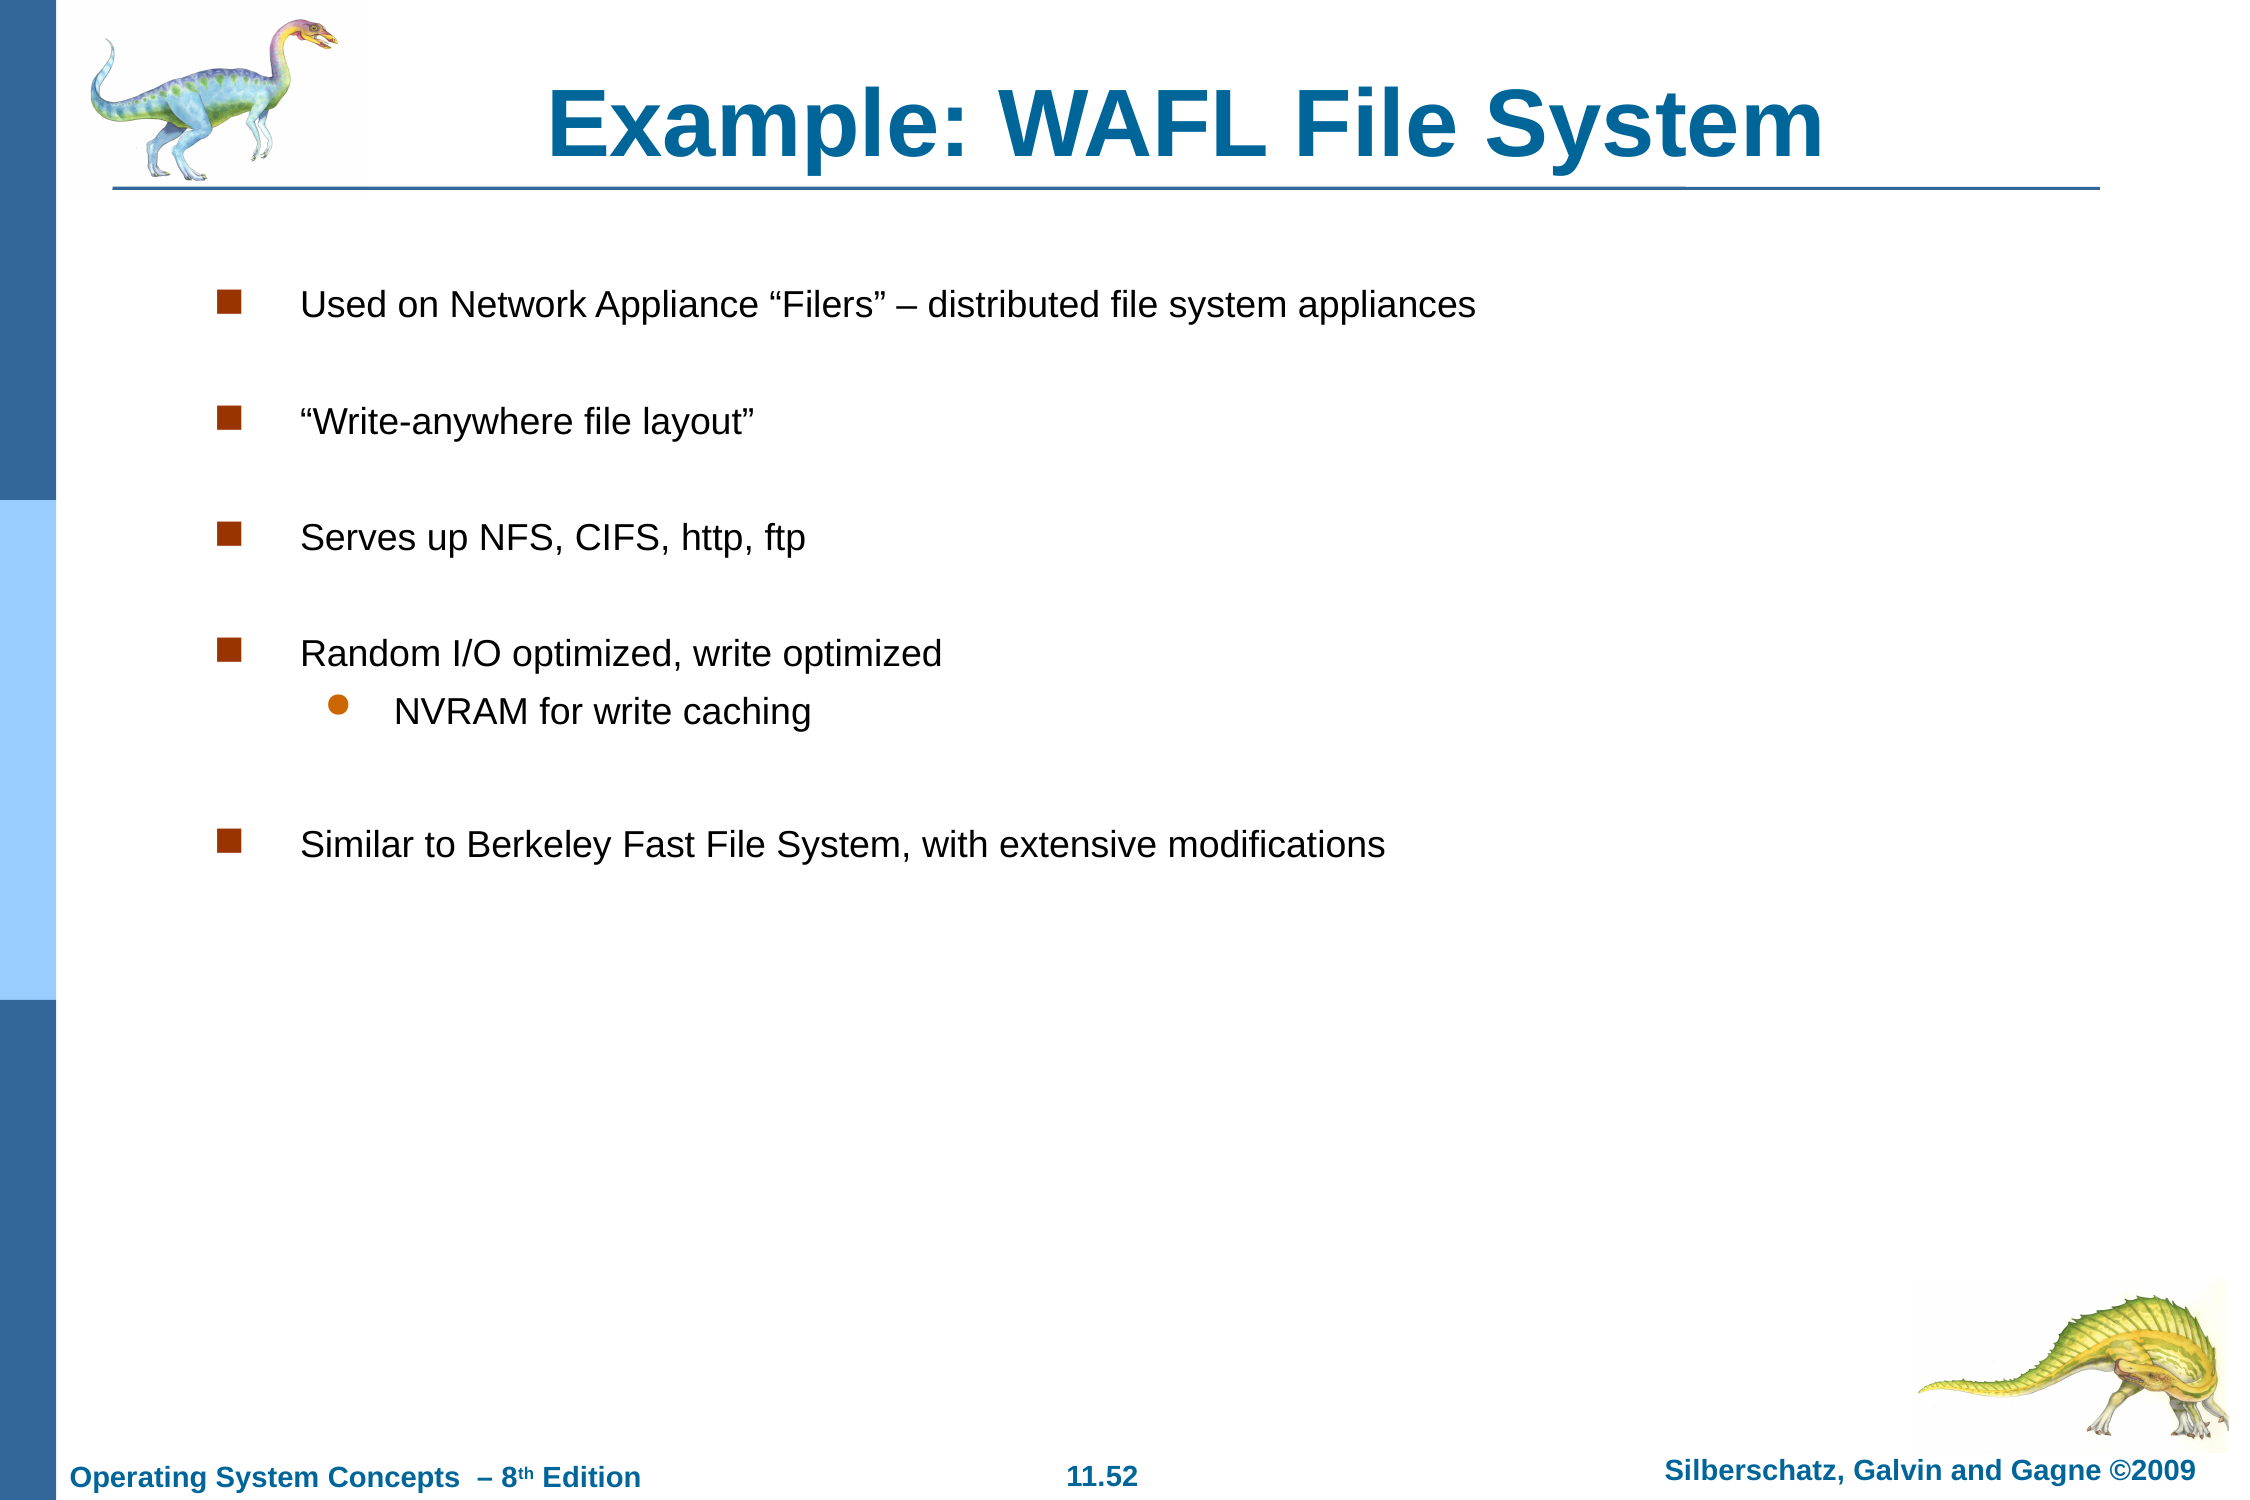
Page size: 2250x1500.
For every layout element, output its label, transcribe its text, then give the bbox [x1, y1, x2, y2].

picture [1913, 1279, 2229, 1453]
list Used on Network Appliance “Filers” – distributed file system appliances “Write-anywhere file layout” Serves up NFS, CIFS, http, ftp Random I/O optimized, write optimized NVRAM for write caching Similar to Berkeley Fast File System, with extensive modifications [198, 269, 2090, 1261]
picture [70, 0, 365, 199]
title Example: WAFL File System [234, 60, 2138, 187]
